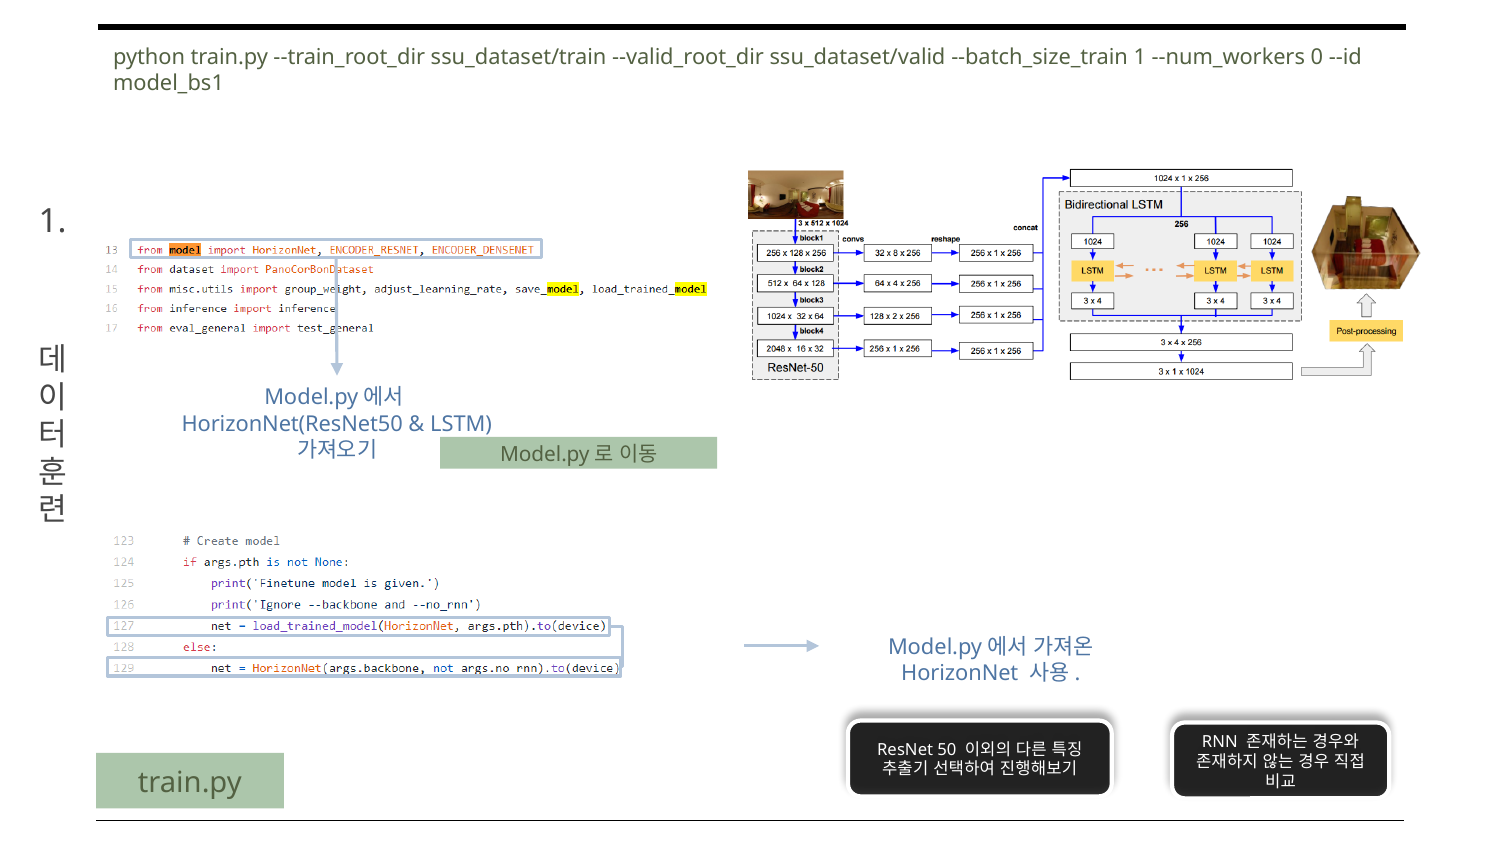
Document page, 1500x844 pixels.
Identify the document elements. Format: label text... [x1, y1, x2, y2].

text_box ResNet 50 이외의 다른 특징 추출기 선택하여 진행해보기 [845, 718, 1114, 799]
text_box train.py [94, 751, 286, 810]
text_box python train.py --train_root_dir ssu_dataset/train --valid_root_dir ssu_dataset/valid --batch_size_train 1 --num_workers 0 --id model_bs1 [98, 35, 1428, 103]
text_box Model.py에서 HorizonNet(ResNet50 & LSTM) 가져오기 [131, 375, 543, 469]
text_box 1. [12, 191, 93, 246]
text_box RNN 존재하는 경우와 존재하지 않는 경우 직접 비교 [1169, 720, 1392, 801]
picture [737, 156, 1428, 390]
picture [106, 529, 634, 682]
text_box Model.py로 이동 [438, 435, 719, 471]
text_box 데이터 훈련 [21, 246, 84, 653]
picture [103, 236, 718, 339]
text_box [609, 625, 622, 668]
text_box Model.py에서 가져온 HorizonNet 사용. [815, 625, 1166, 693]
